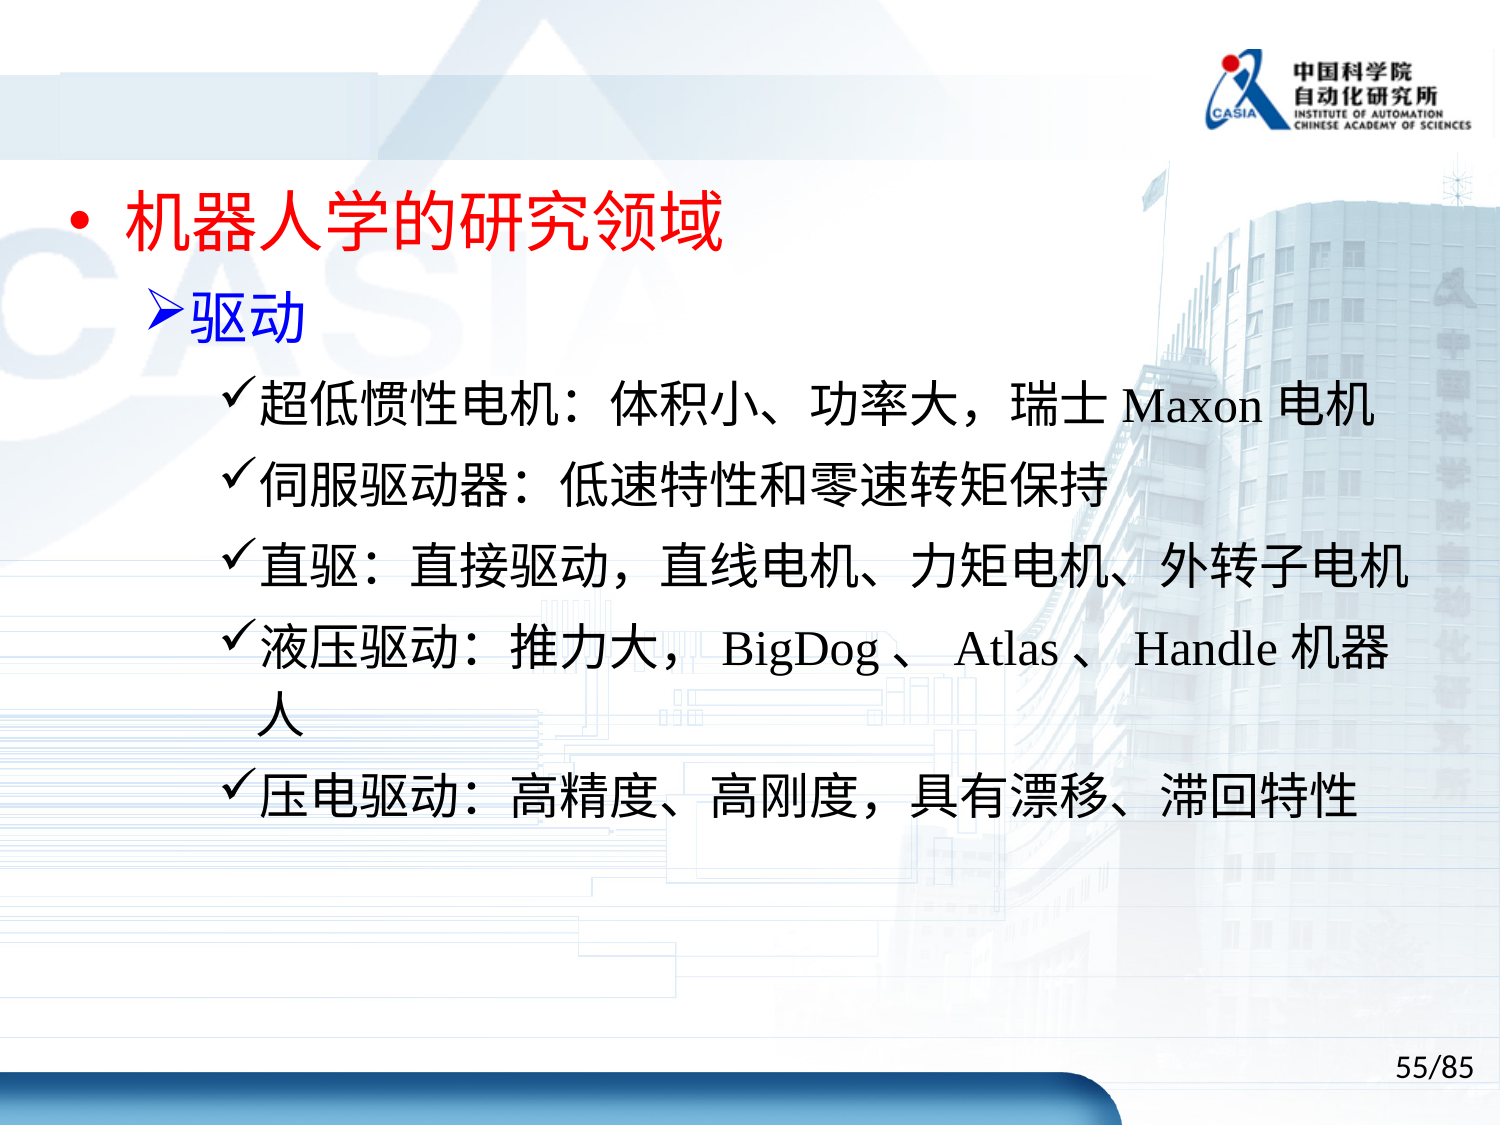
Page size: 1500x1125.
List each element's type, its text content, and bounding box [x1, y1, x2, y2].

list 机器人学的研究领域 驱动 超低惯性电机：体积小、功率大，瑞士Maxon电机 伺服驱动器：低速特性和零速转矩保持 直驱：直接驱动，直线电机、力矩电机、外转子电机 液压驱动：推力大，BigDog、Atlas、Handle机器人 压电驱动：高精度、高刚度，具有漂移、滞回特性 [53, 160, 1447, 974]
slide_number 55/85 [1139, 1034, 1491, 1095]
picture [0, 0, 1500, 1125]
